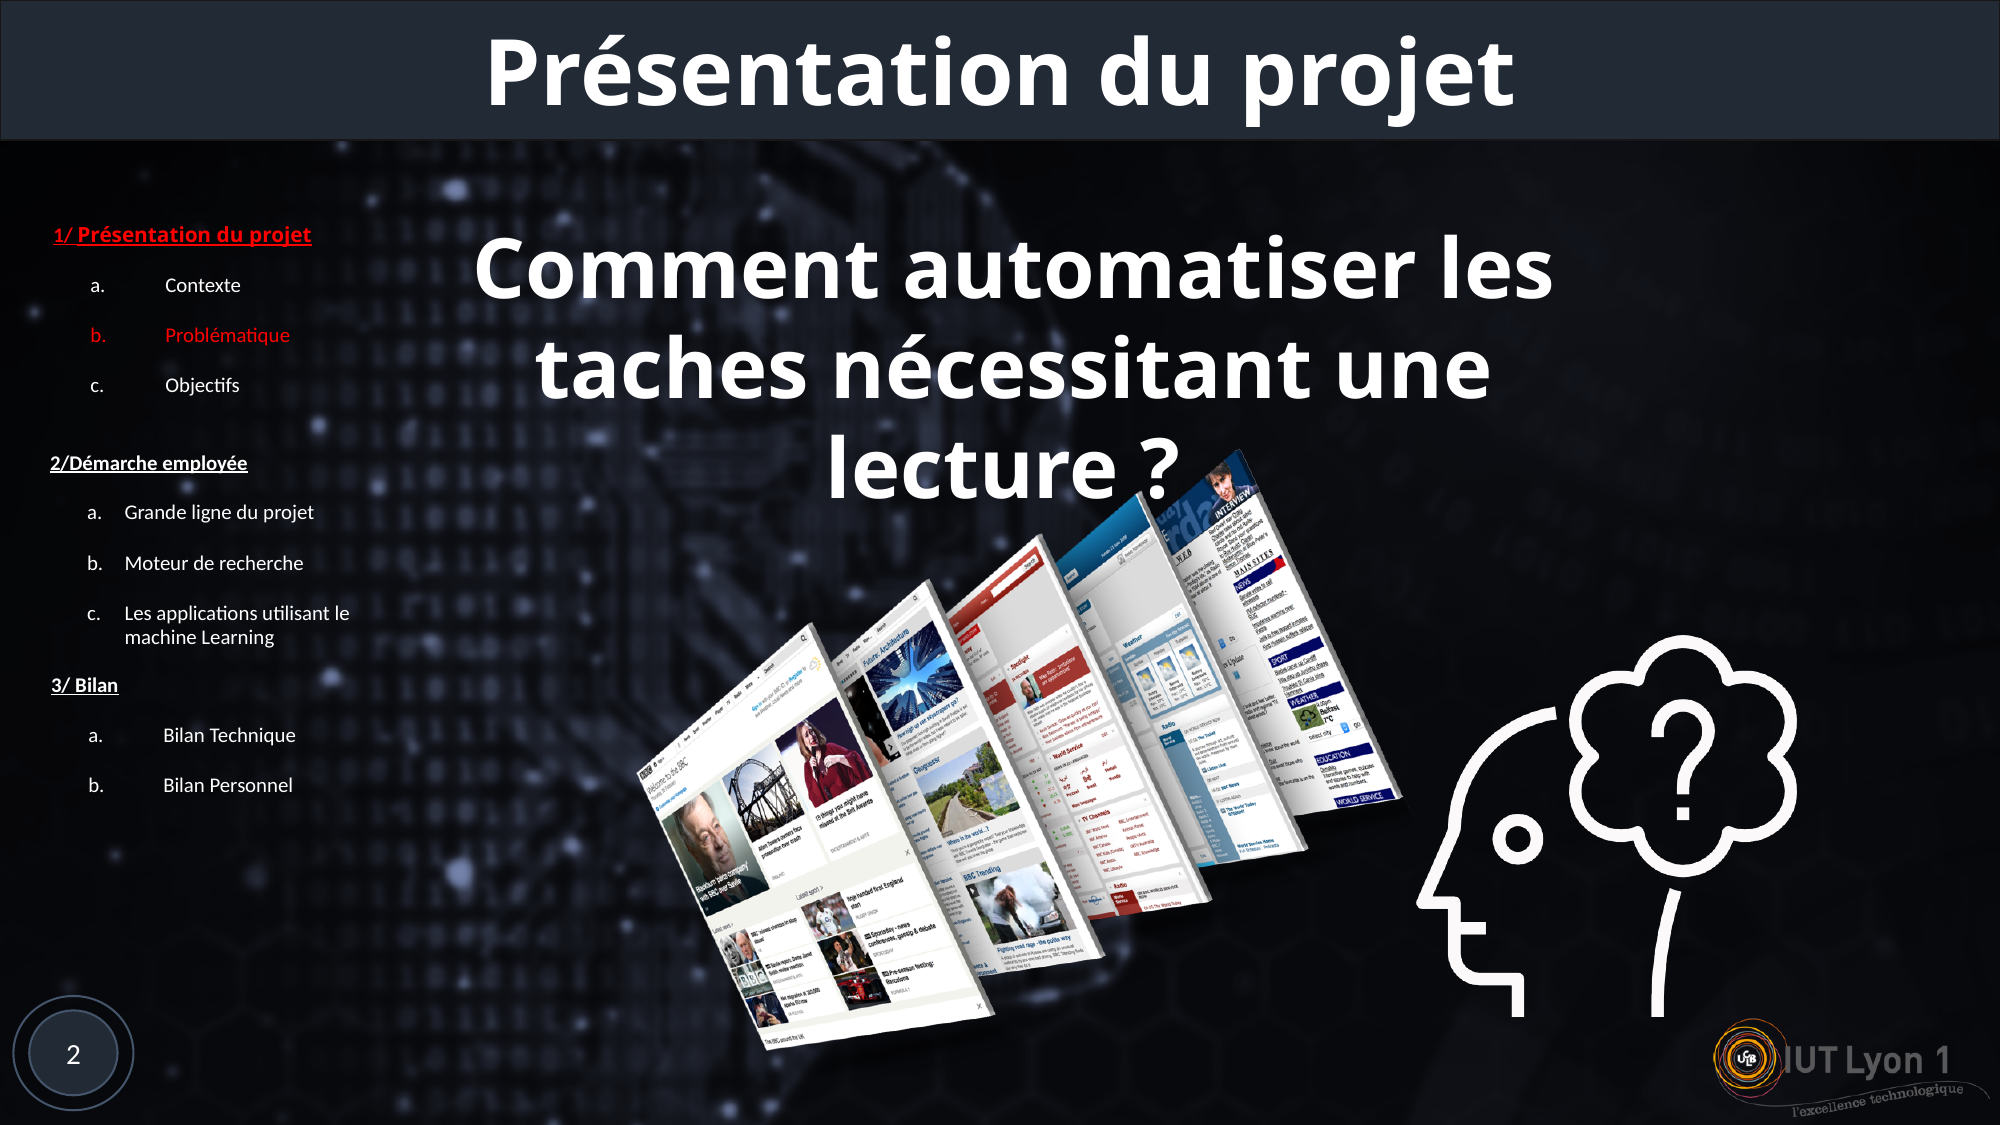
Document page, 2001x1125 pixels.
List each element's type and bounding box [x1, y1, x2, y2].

picture [0, 0, 2000, 1125]
text_box [13, 995, 134, 1111]
